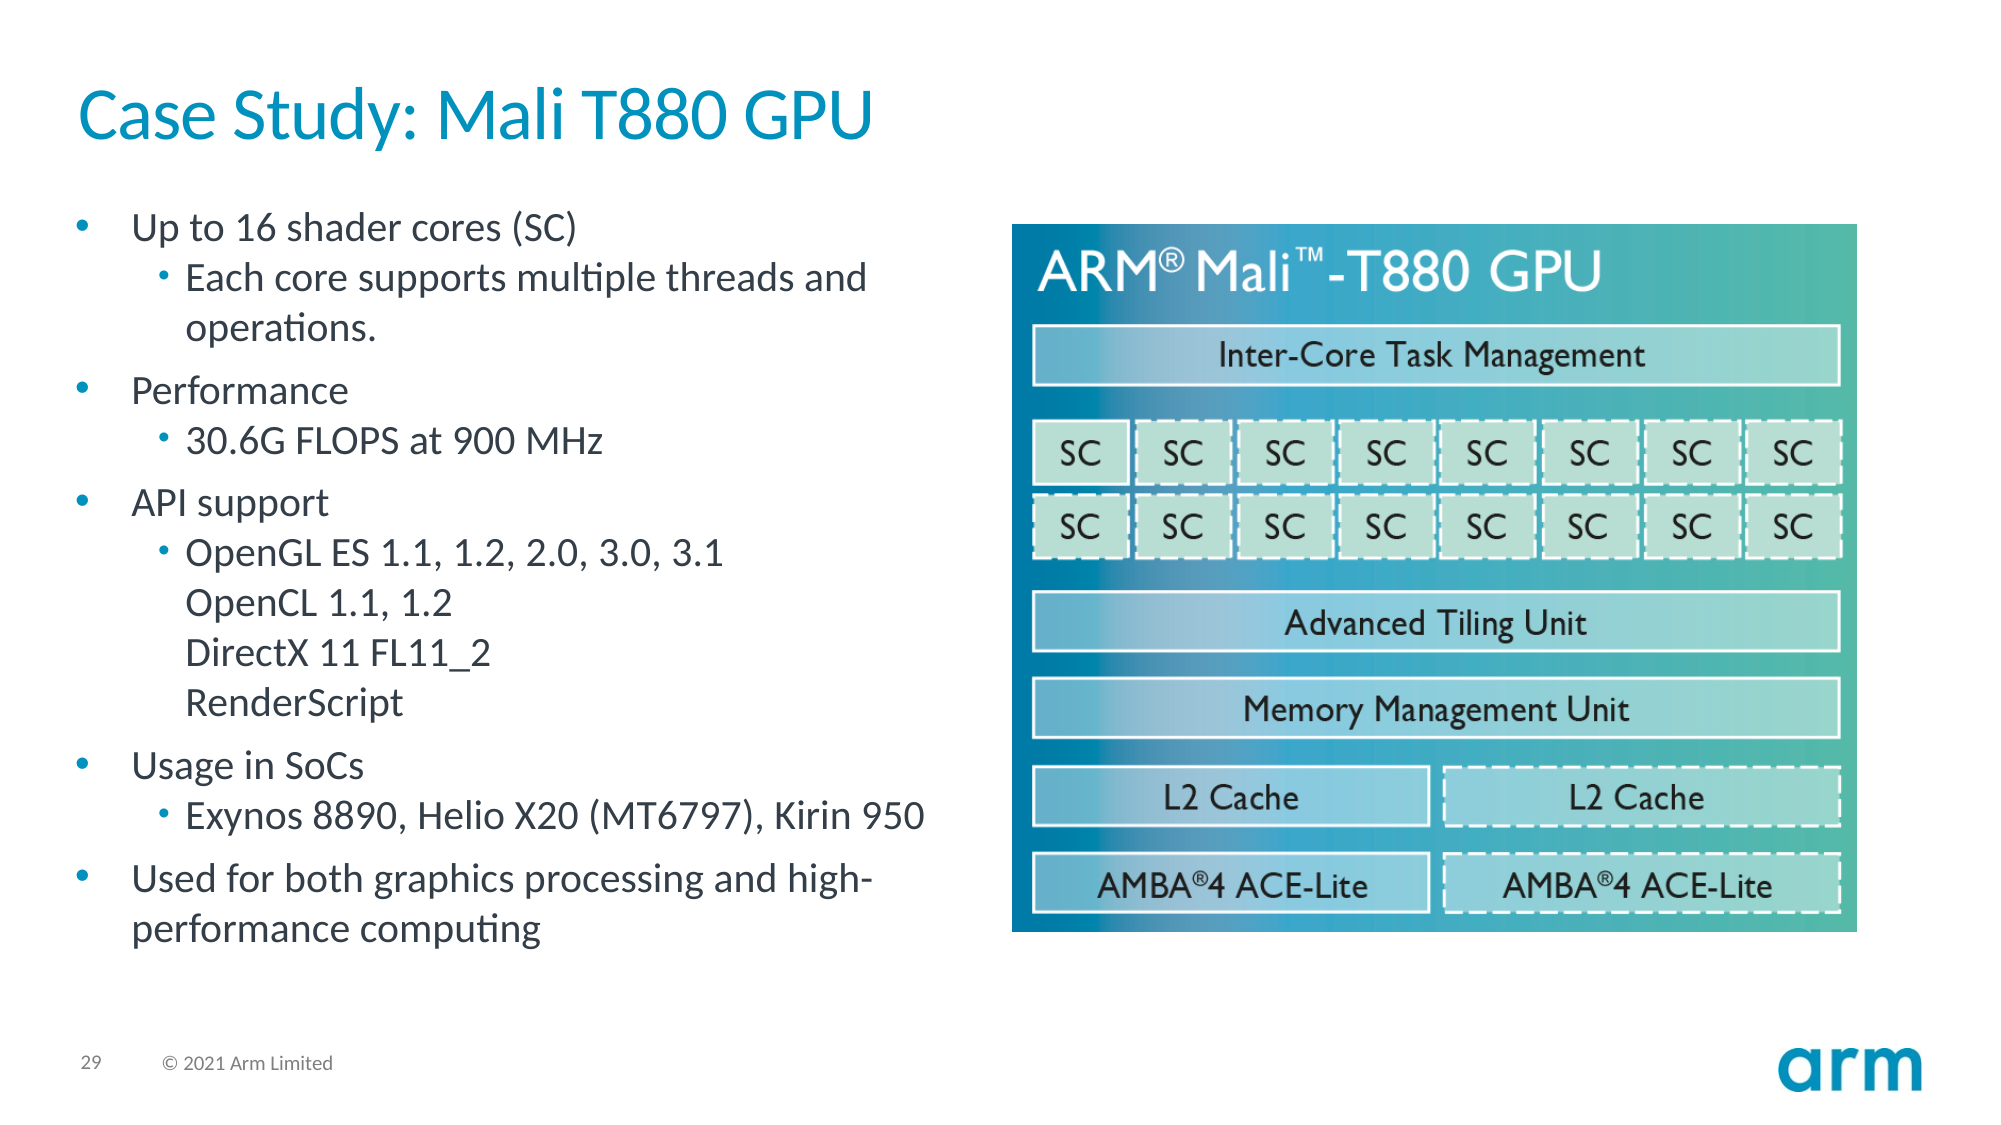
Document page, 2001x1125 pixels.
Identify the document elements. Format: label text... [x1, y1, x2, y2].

picture [1778, 1048, 1794, 1067]
title Case Study: Mali T880 GPU [78, 78, 1922, 186]
picture [1911, 1048, 1922, 1062]
list Up to 16 shader cores (SC) Each core supports multiple threads and operations. Performance 30.6G FLOPS at 900 MHz API support OpenGL ES 1.1, 1.2, 2.0, 3.0, 3.1 OpenCL 1.1, 1.2 DirectX 11 FL11_2 RenderScript Usage in SoCs Exynos 8890, Helio X20 (MT6797), Kirin 950 Used for both graphics processing and high-performance computing [75, 200, 975, 1025]
picture [1778, 1072, 1794, 1092]
picture [1803, 1048, 1922, 1092]
picture [1788, 1056, 1812, 1083]
picture [1039, 250, 1076, 291]
picture [1032, 224, 1857, 932]
picture [1889, 1048, 1903, 1053]
